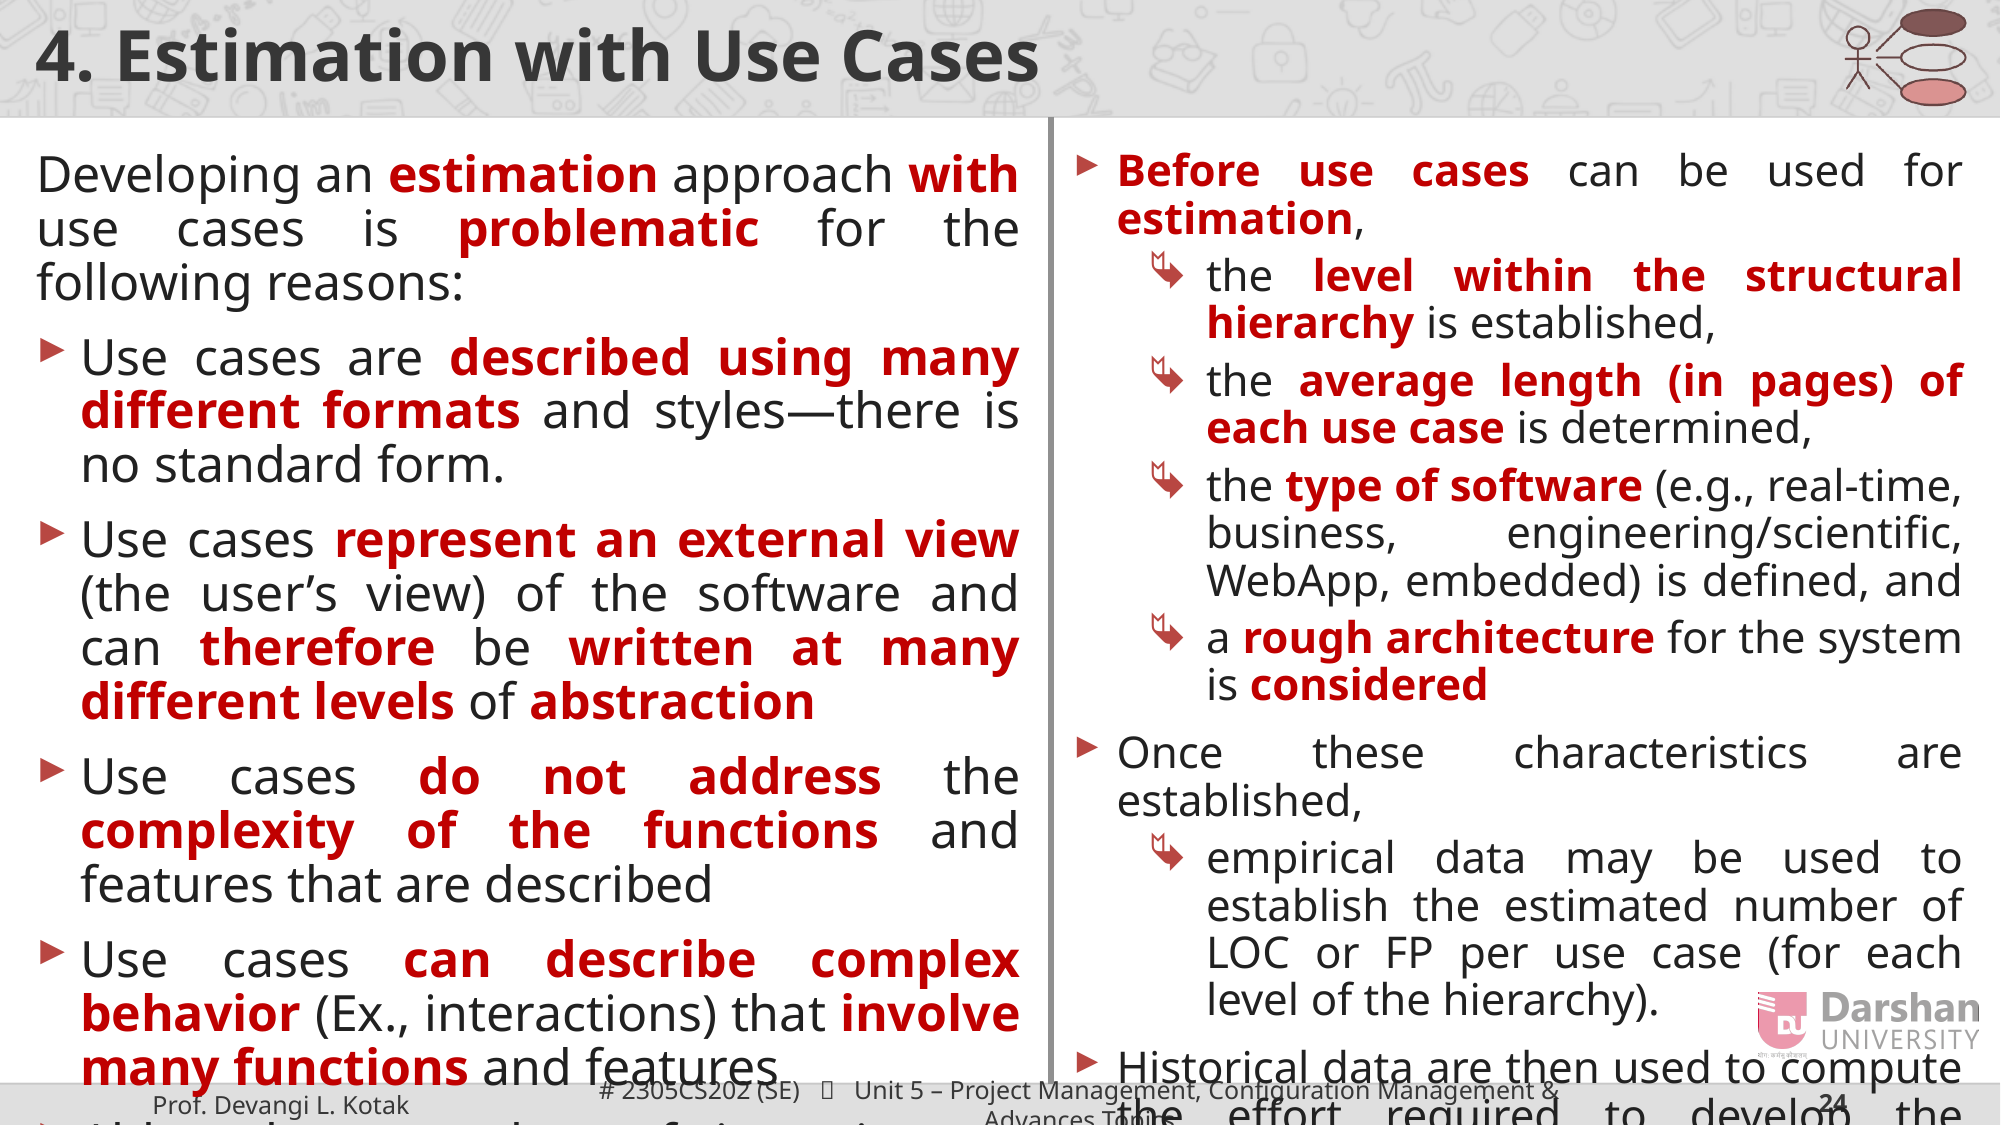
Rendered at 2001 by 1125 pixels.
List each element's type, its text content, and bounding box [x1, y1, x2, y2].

title 4. Estimation with Use Cases [0, 0, 2000, 117]
picture [1831, 4, 1979, 110]
text_box Before use cases can be used for estimation, the level within the structural hierarchy is established, the average length (in pages) of each use case is determined, the type of software (e.g., real-time, business, engineering/scientific, WebApp, embedded) is defined, and a rough architecture for the system is considered Once these characteristics are established, empirical data may be used to establish the estimated number of LOC or FP per use case (for each level of the hierarchy). Historical data are then used to compute the effort required to develop the system. [1058, 141, 1979, 1059]
list Developing an estimation approach with use cases is problematic for the following reasons: Use cases are described using many different formats and styles—there is no standard form. Use cases represent an external view (the user’s view) of the software and can therefore be written at many different levels of abstraction Use cases do not address the complexity of the functions and features that are described Use cases can describe complex behavior (Ex., interactions) that involve many functions and features Although a number of investigators have considered use cases as an estimation input. [21, 141, 1036, 1059]
